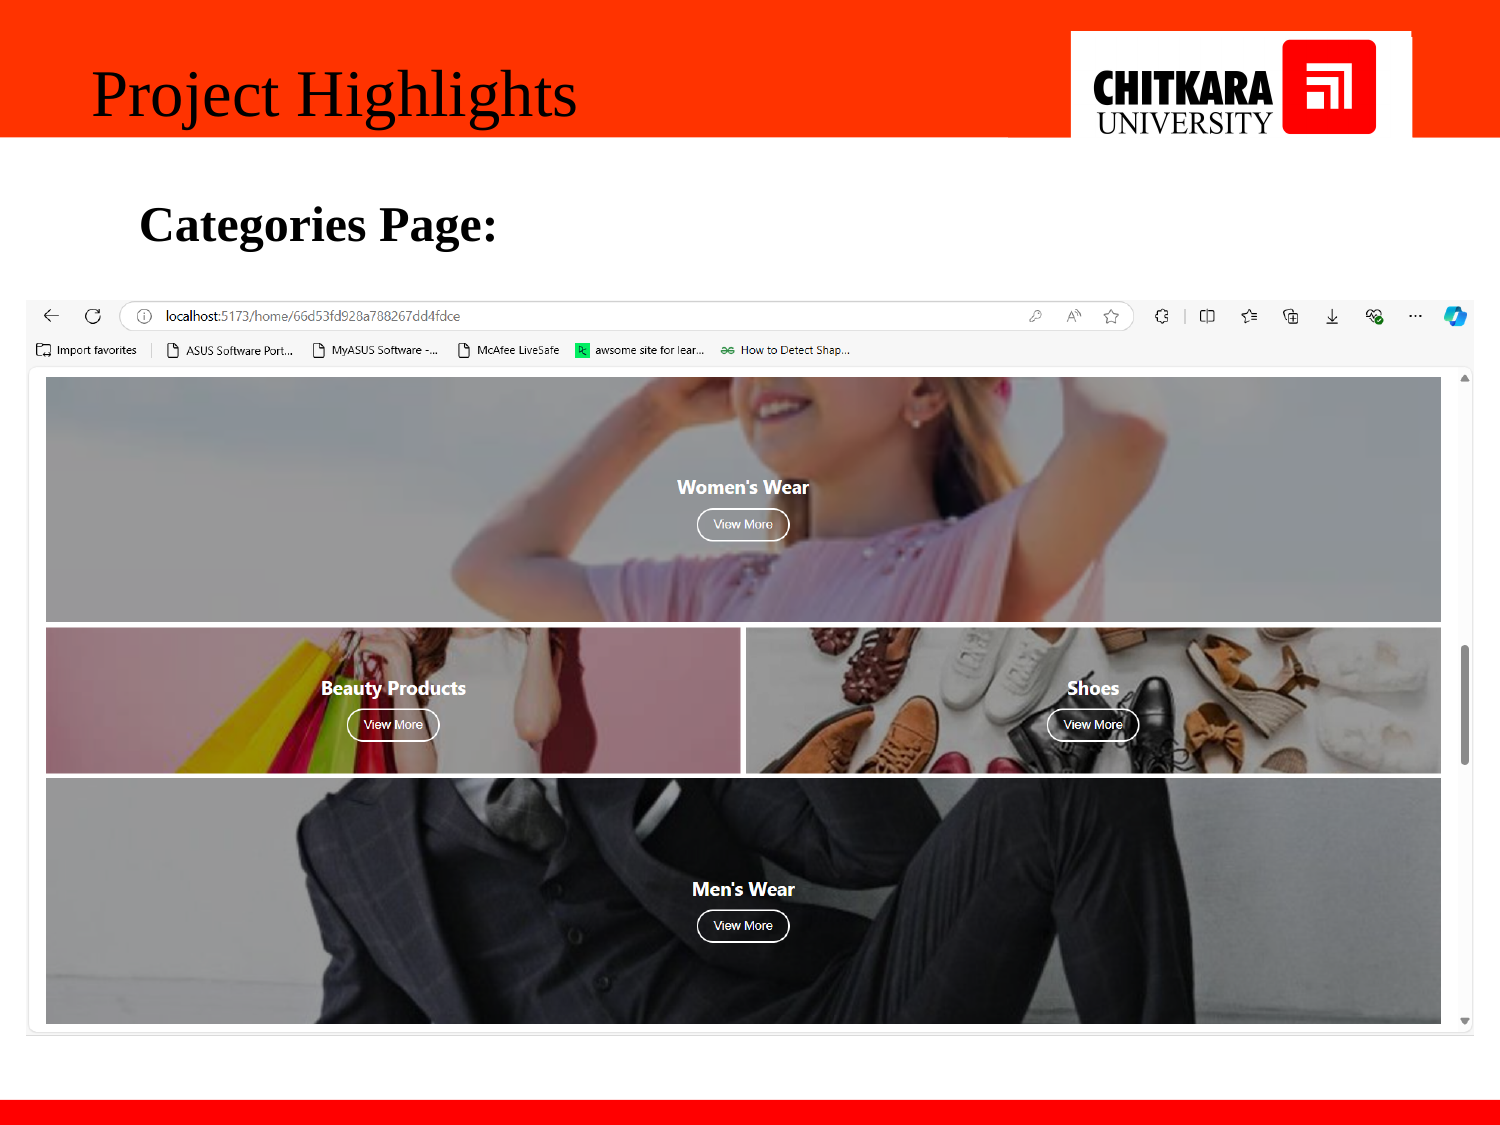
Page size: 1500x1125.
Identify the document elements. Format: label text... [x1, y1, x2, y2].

text_box Categories Page: [123, 184, 1069, 260]
picture [26, 300, 1474, 1037]
picture [1074, 37, 1391, 138]
text_box Project Highlights [76, 42, 963, 138]
